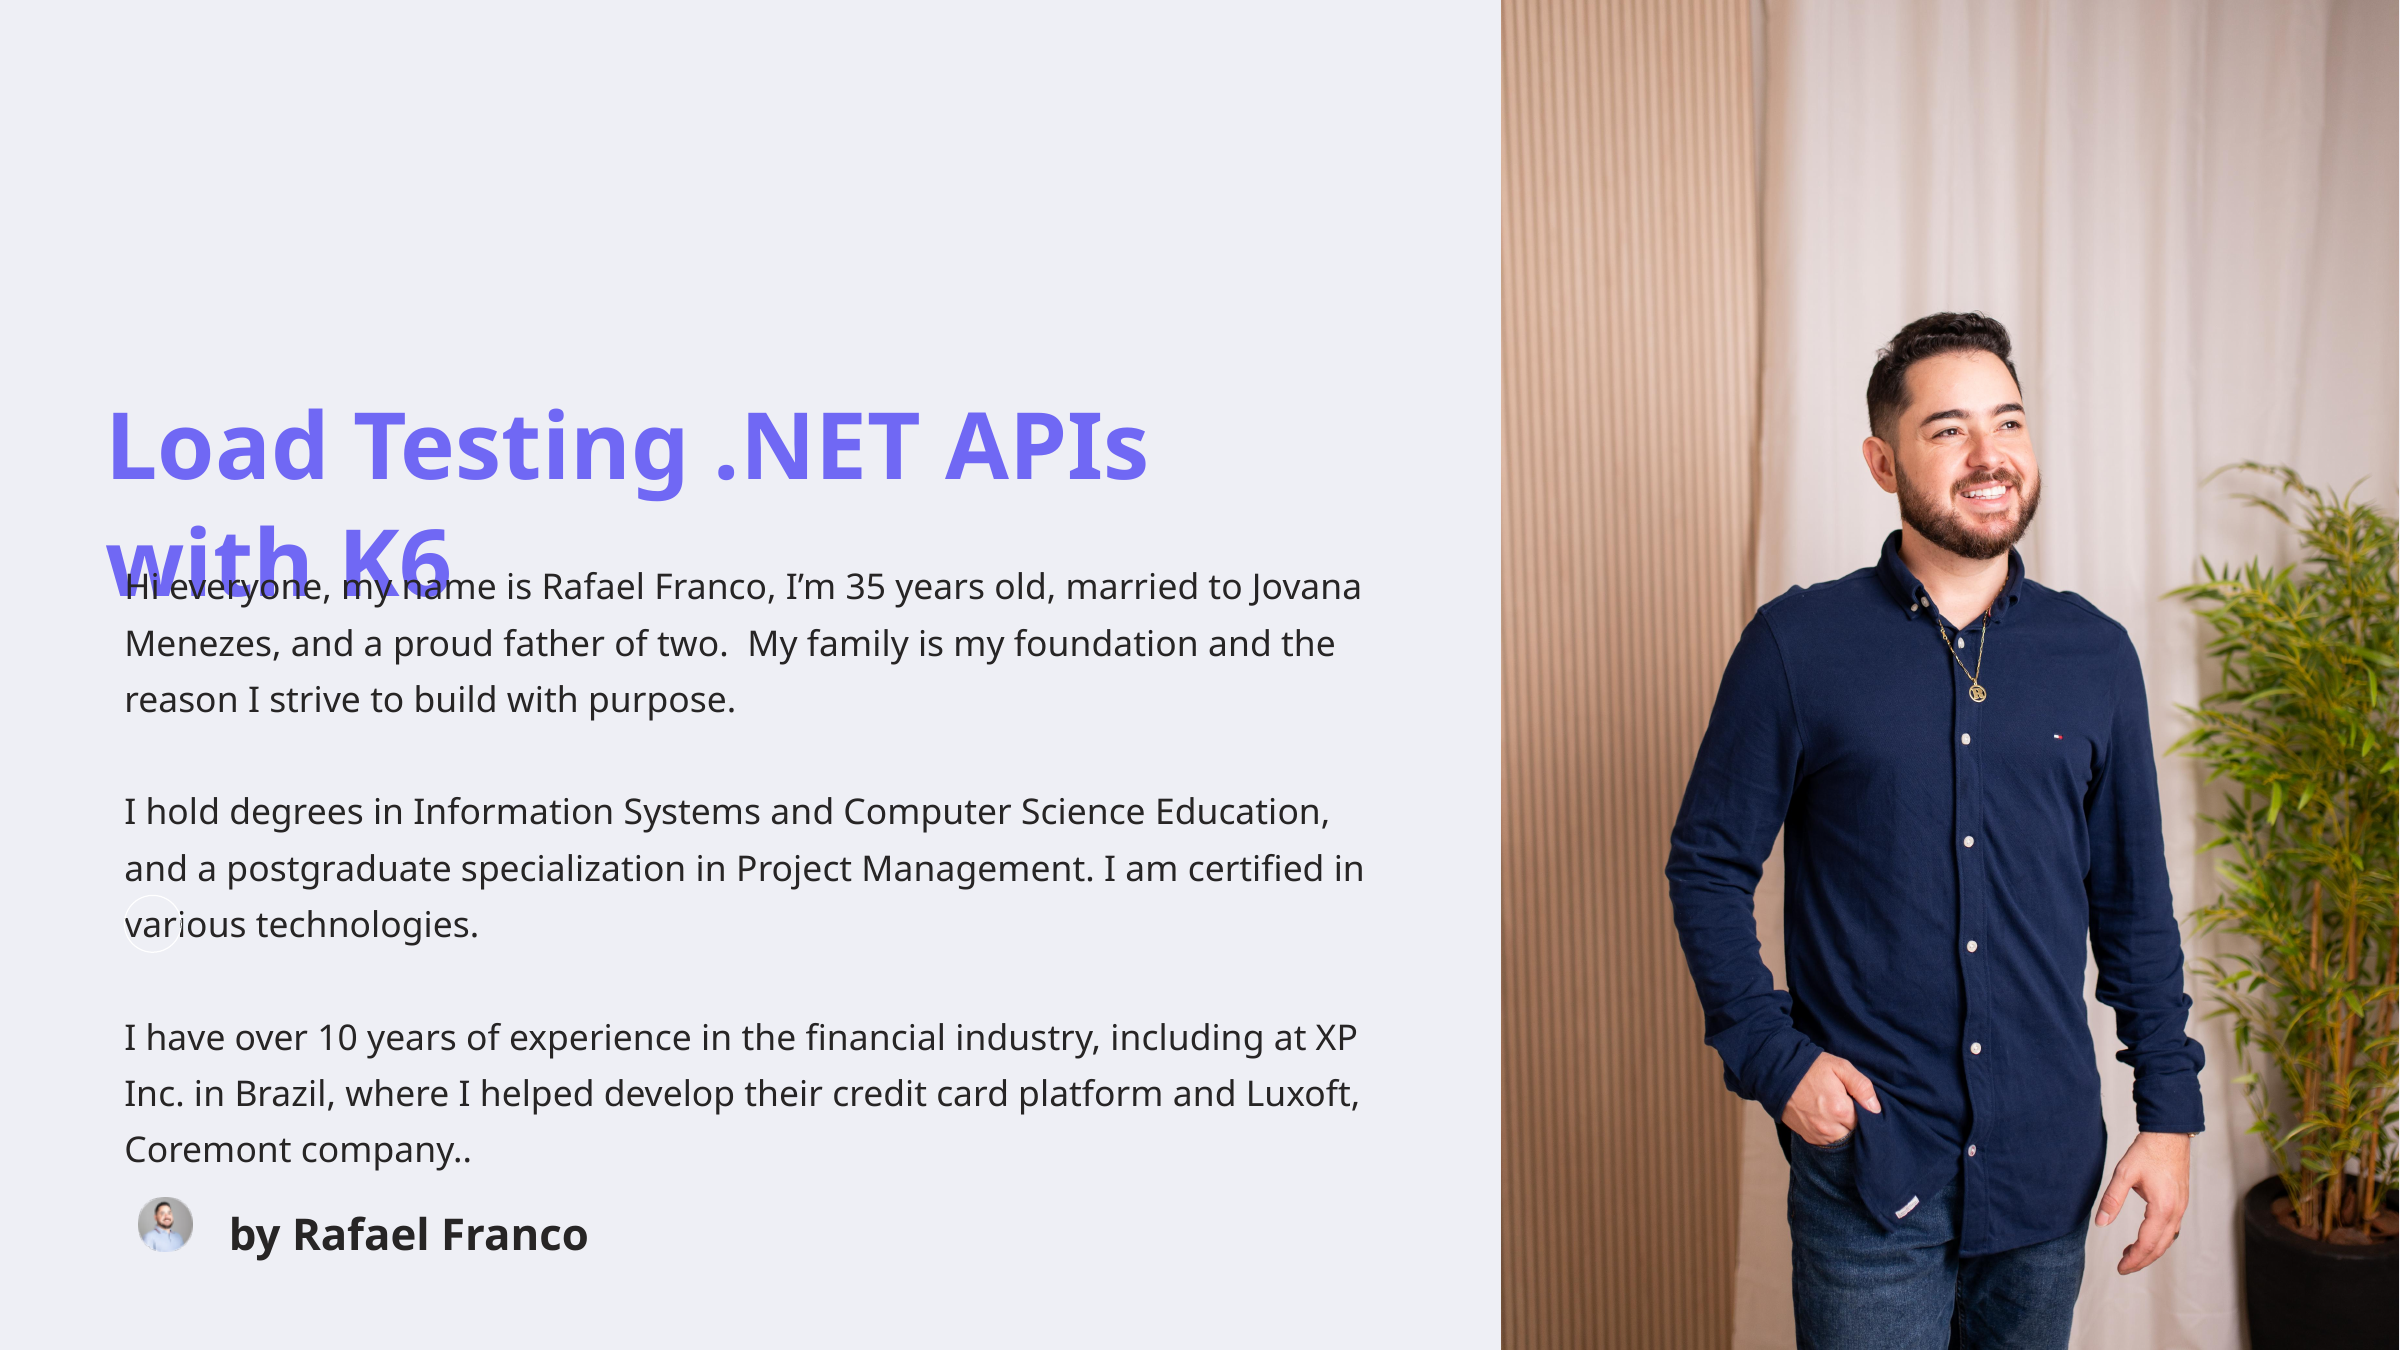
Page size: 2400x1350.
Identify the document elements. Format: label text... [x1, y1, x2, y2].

text_box Load Testing .NET APIs with K6 [105, 381, 1357, 616]
text_box Hi everyone, my name is Rafael Franco, I’m 35 years old, married to Jovana Menezes, and a proud father of two. My family is my foundation and the reason I strive to build with purpose. I hold degrees in Information Systems and Computer Science Education, and a postgraduate specialization in Project Management. I am certified in various technologies. I have over 10 years of experience in the financial industry, including at XP Inc. in Brazil, where I helped develop their credit card platform and Luxoft, Coremont company.. [124, 550, 1376, 722]
picture [1500, 0, 2399, 1350]
text_box by Rafael Franco [229, 1197, 615, 1260]
text_box [124, 895, 182, 953]
picture [138, 1197, 193, 1252]
